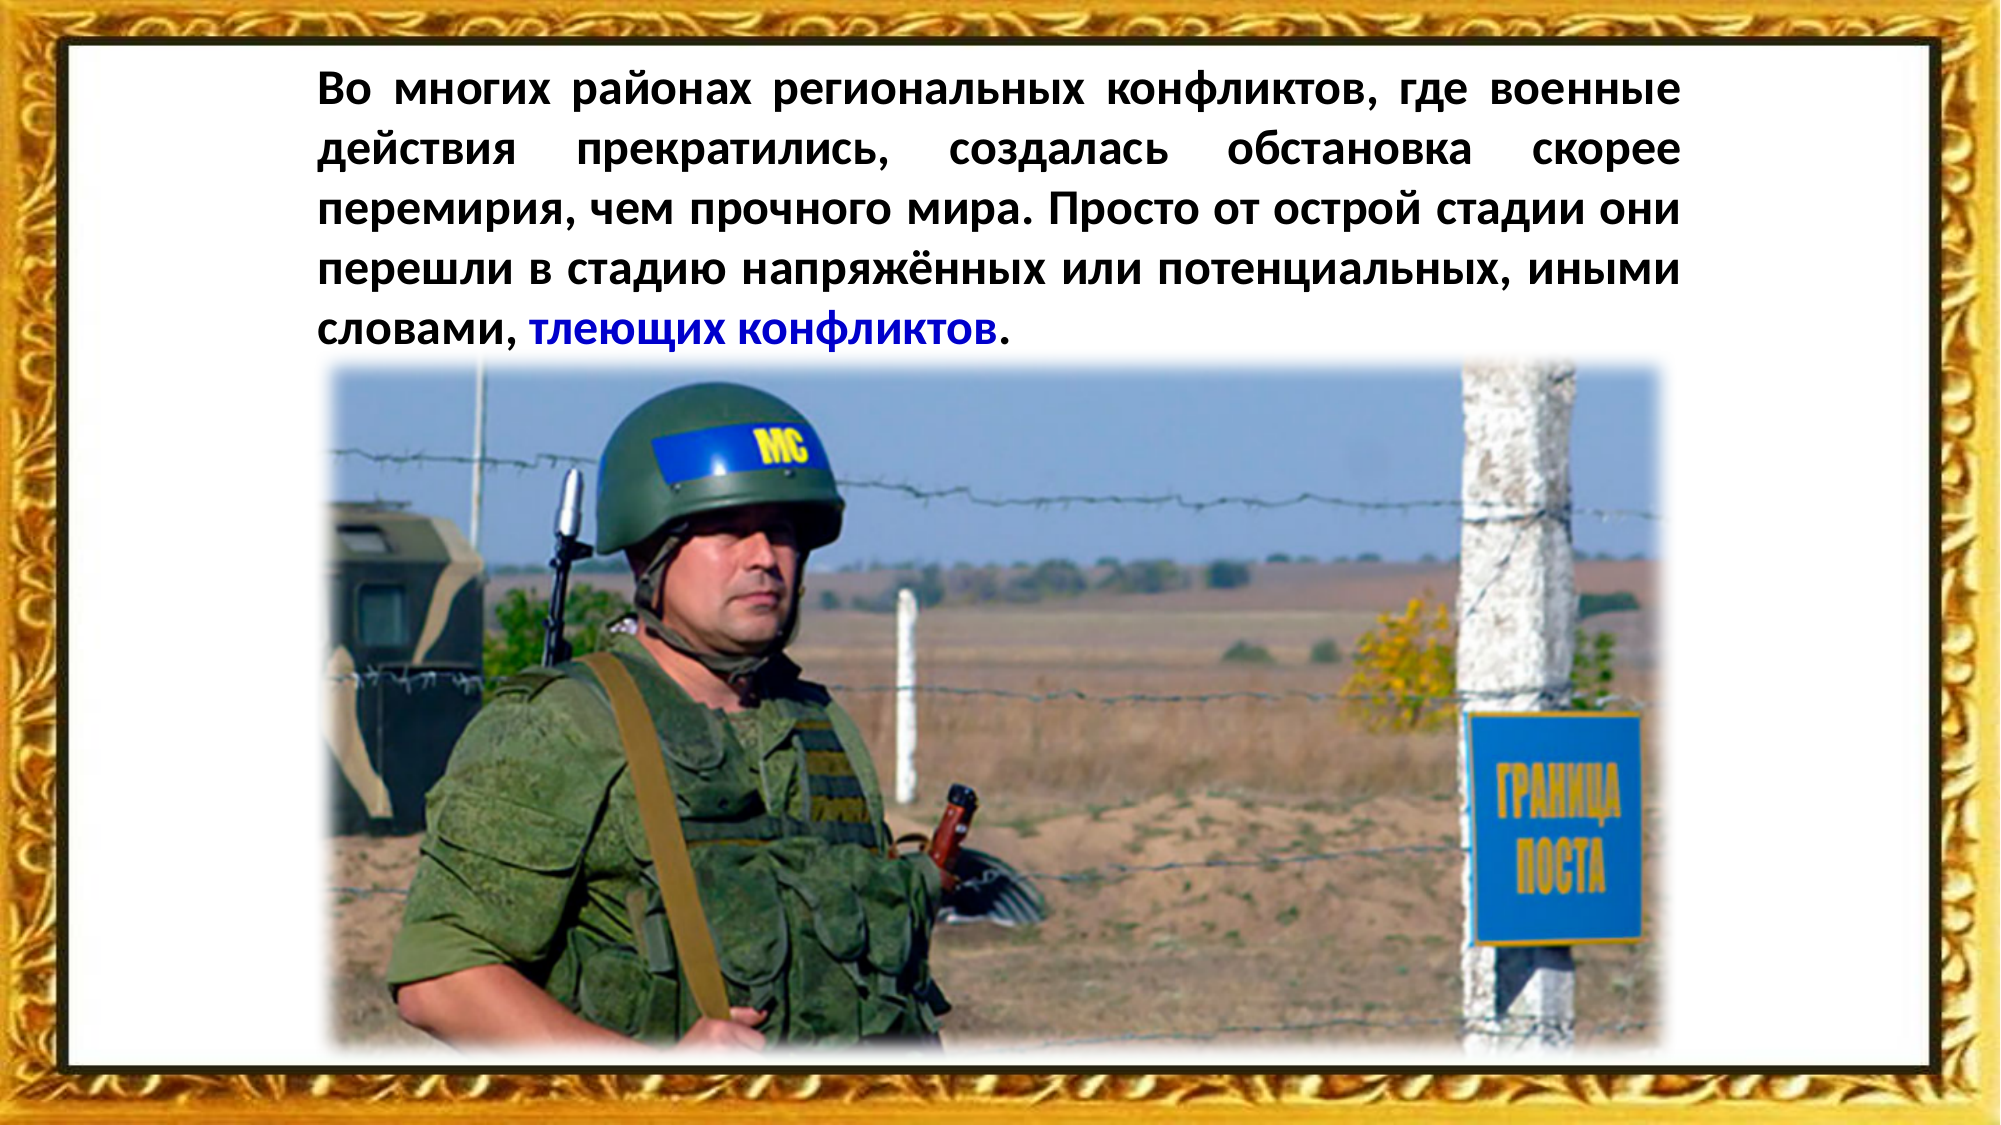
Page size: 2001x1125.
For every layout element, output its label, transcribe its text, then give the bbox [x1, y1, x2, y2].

picture [0, 0, 2001, 1125]
text_box Во многих районах региональных конфликтов, где военные действия прекратились, создалась обстановка скорее перемирия, чем прочного мира. Просто от острой стадии они перешли в стадию напряжённых или потенциальных, иными словами, тлеющих конфликтов. [303, 47, 1697, 363]
